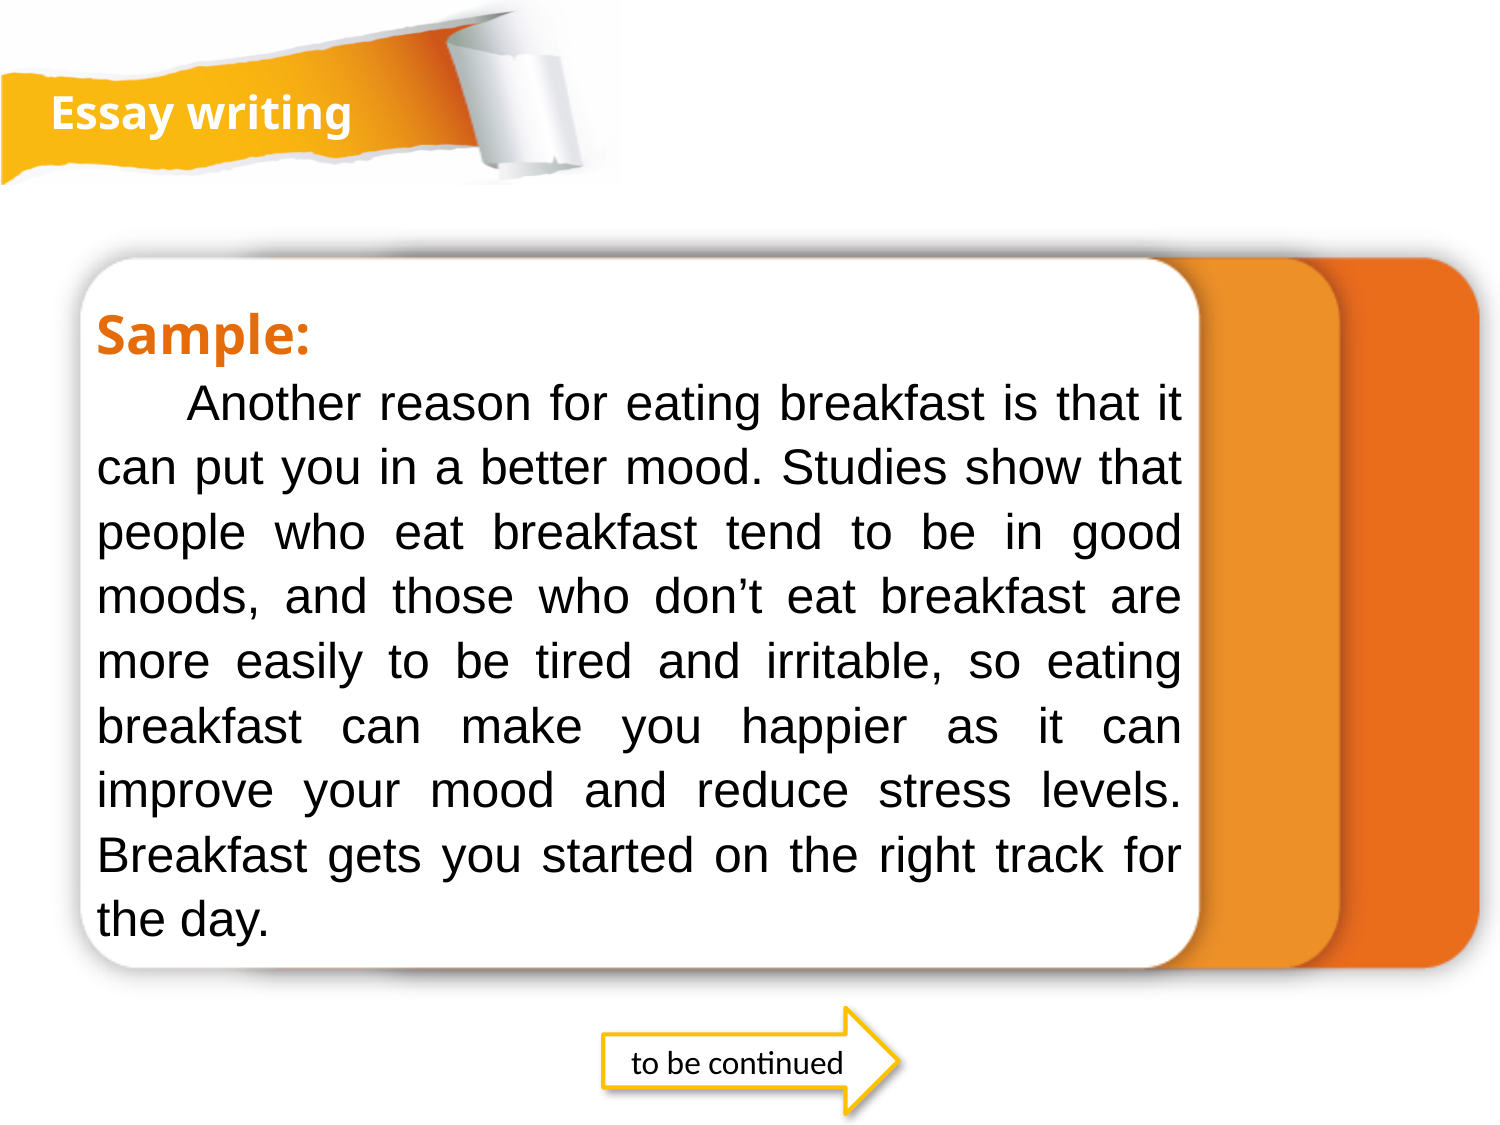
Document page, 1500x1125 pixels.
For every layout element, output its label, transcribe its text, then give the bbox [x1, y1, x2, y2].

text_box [0, 0, 621, 185]
picture [46, 187, 1500, 1009]
text_box to be continued [601, 1017, 901, 1117]
